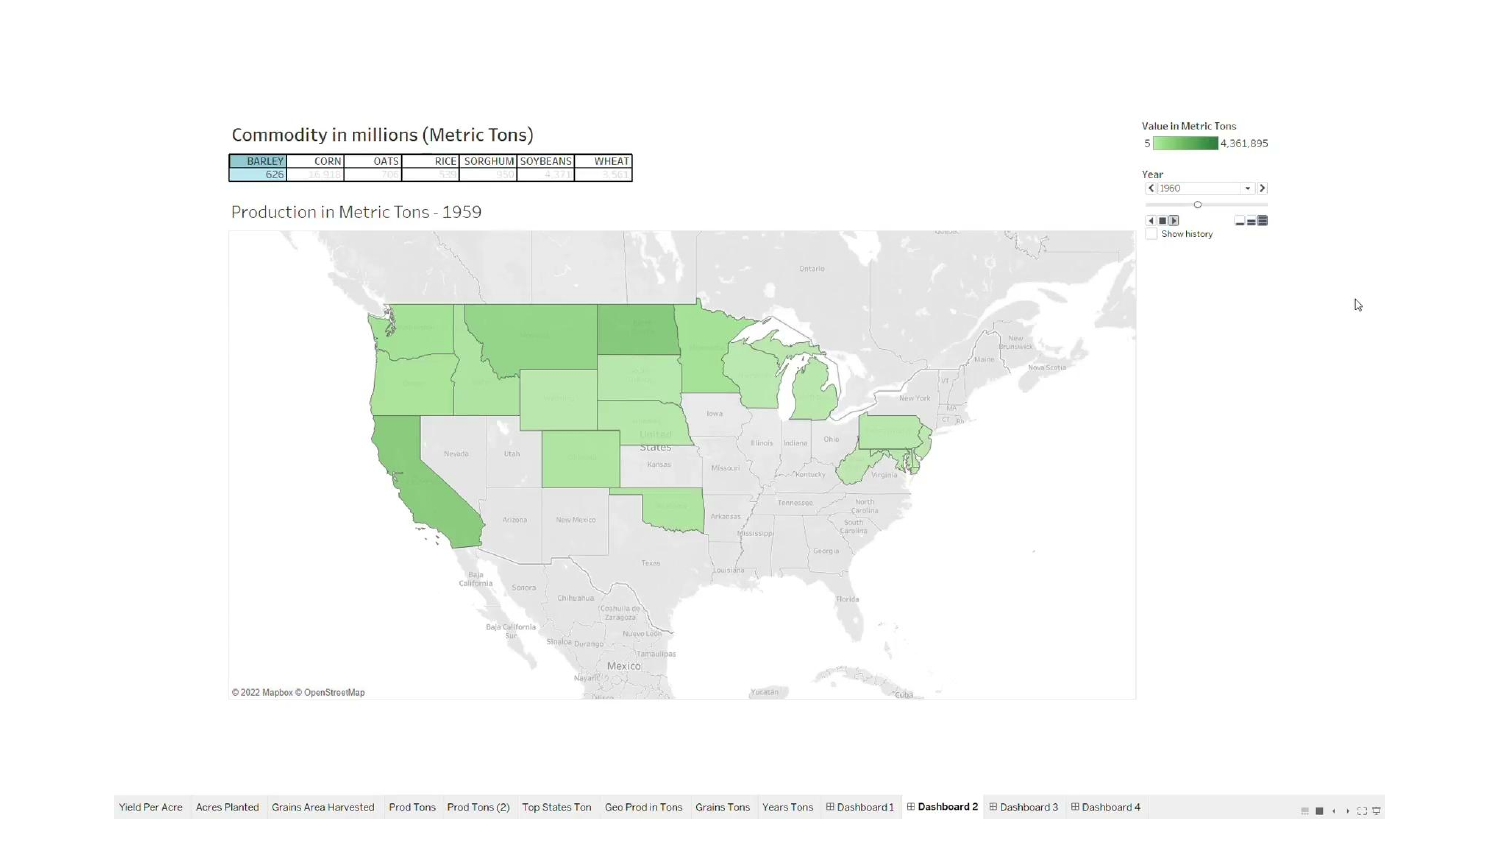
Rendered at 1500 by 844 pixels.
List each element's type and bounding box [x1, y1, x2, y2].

picture [114, 24, 1386, 819]
